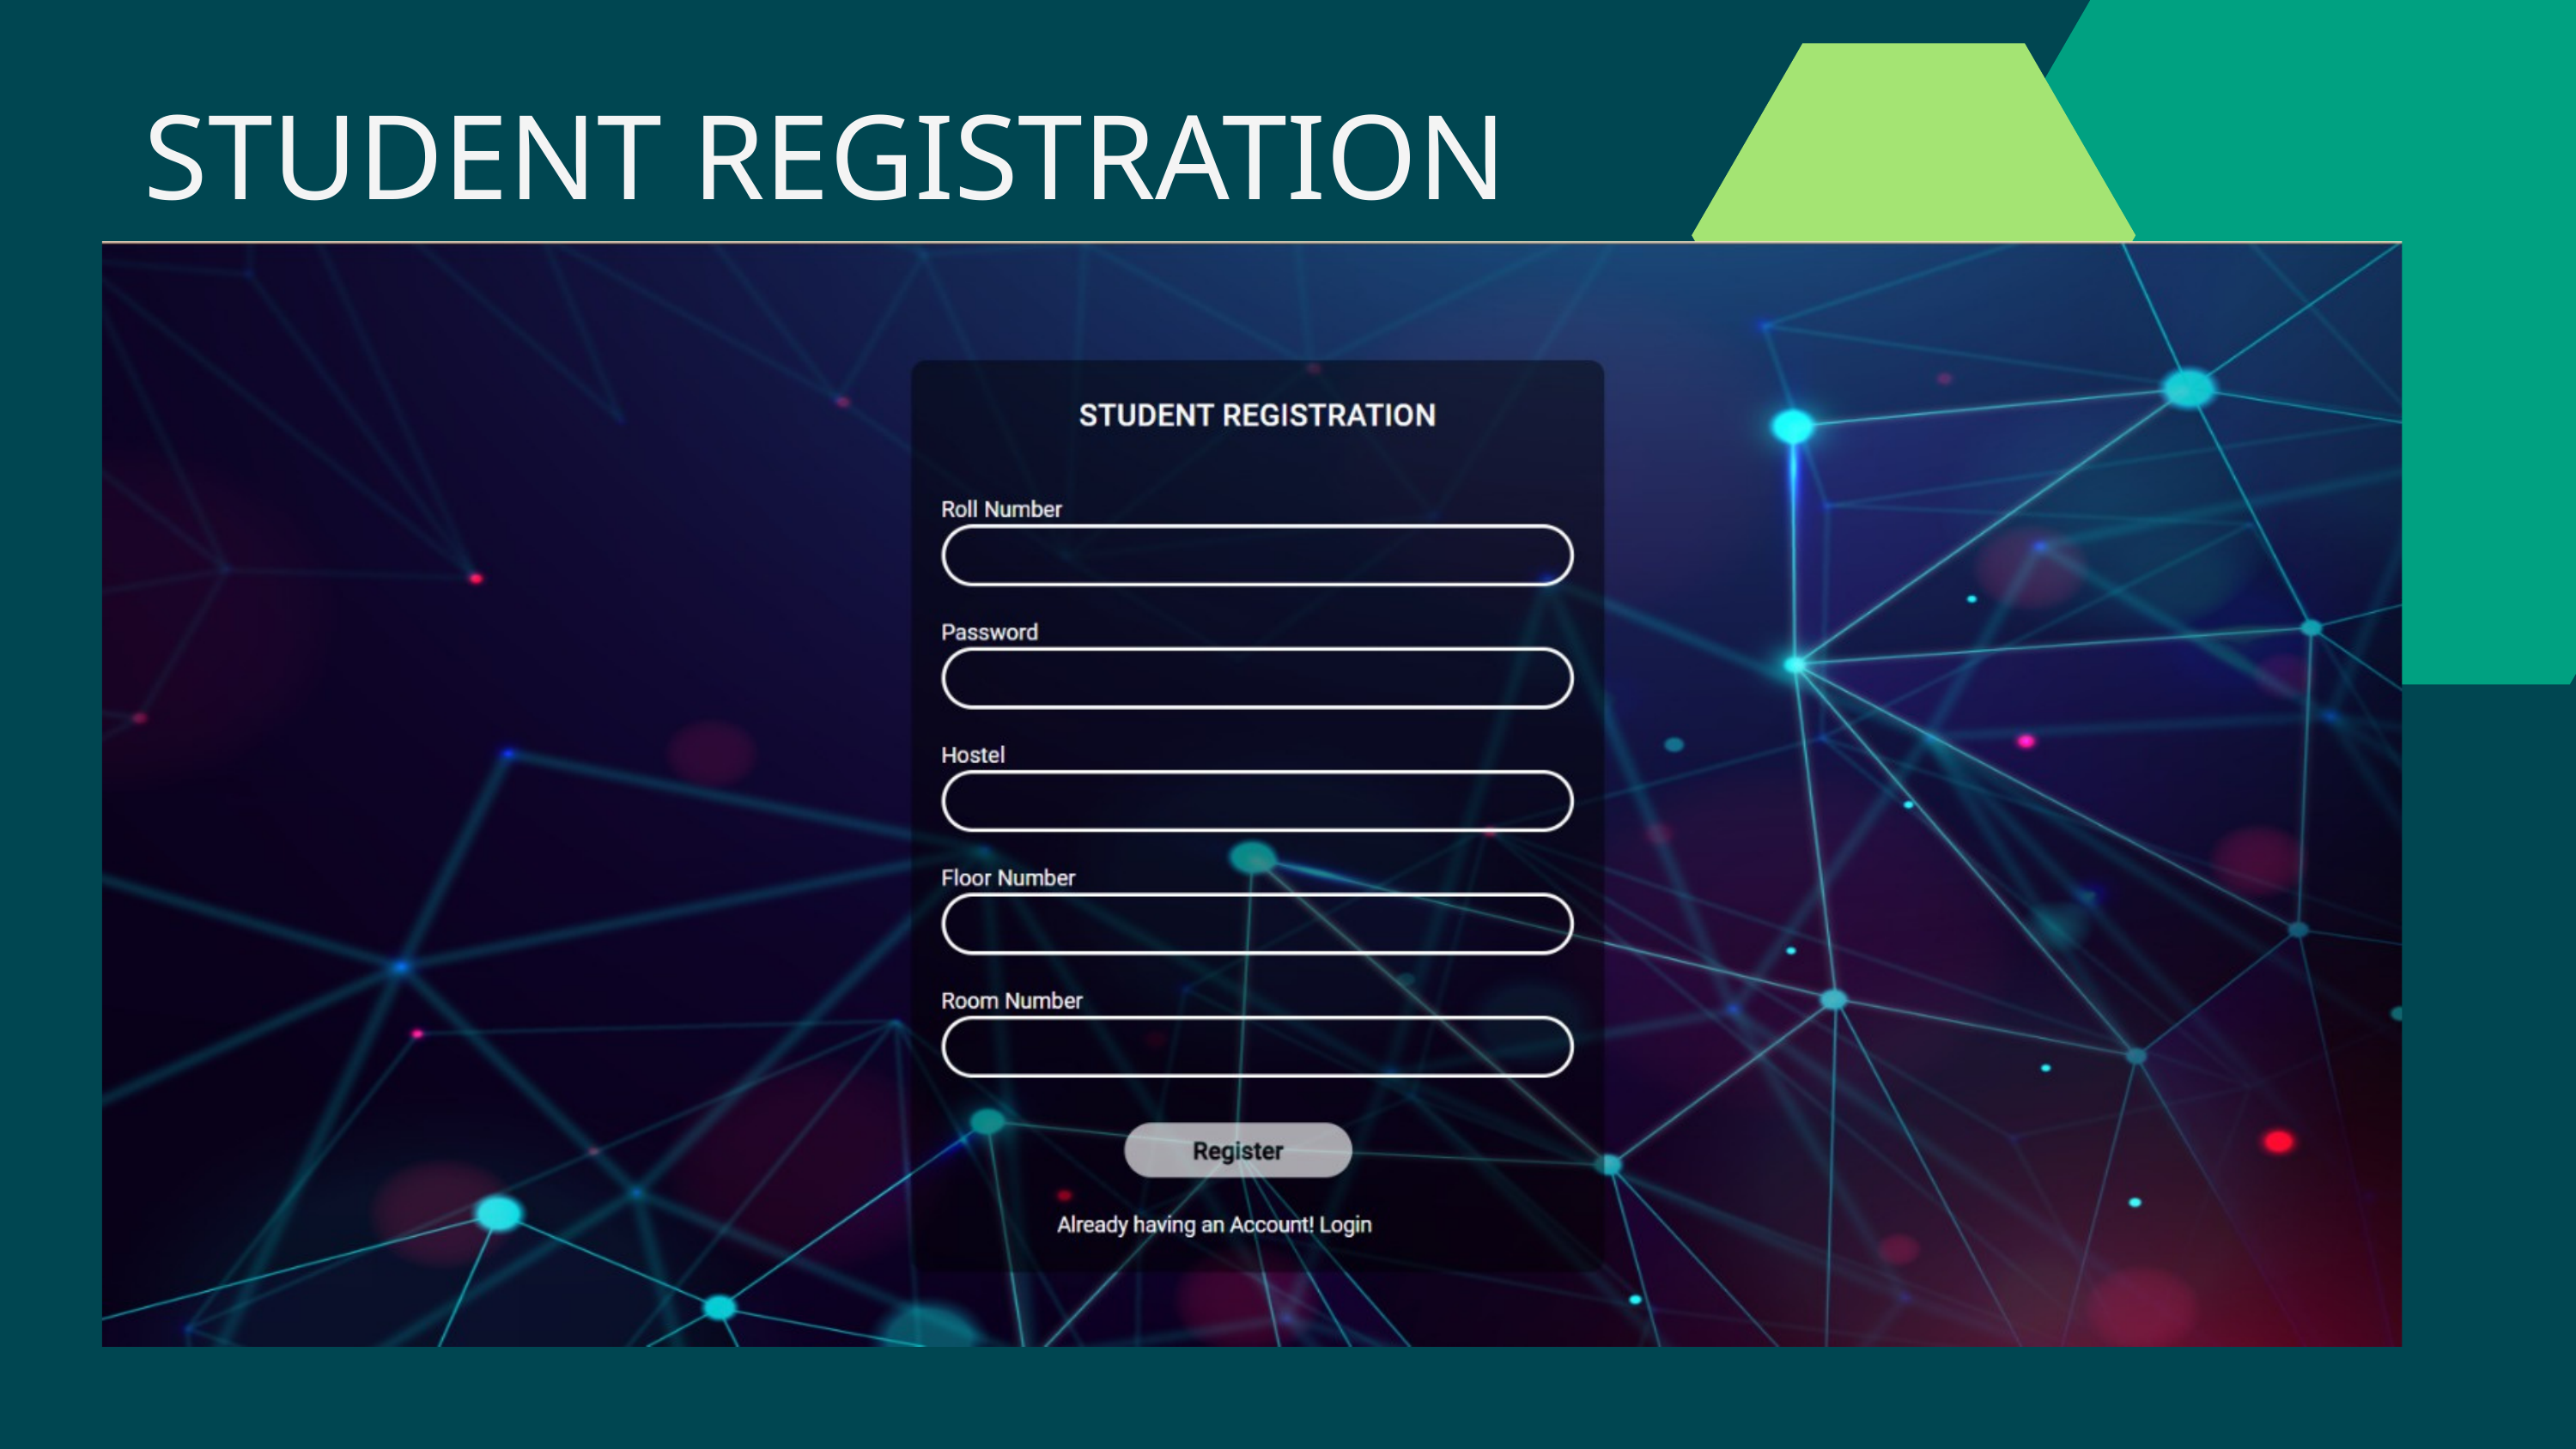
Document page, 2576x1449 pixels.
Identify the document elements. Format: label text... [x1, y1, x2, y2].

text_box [1913, 0, 2576, 685]
text_box [101, 241, 2403, 1347]
text_box STUDENT REGISTRATION [27, 59, 1624, 386]
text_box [1691, 42, 2136, 428]
